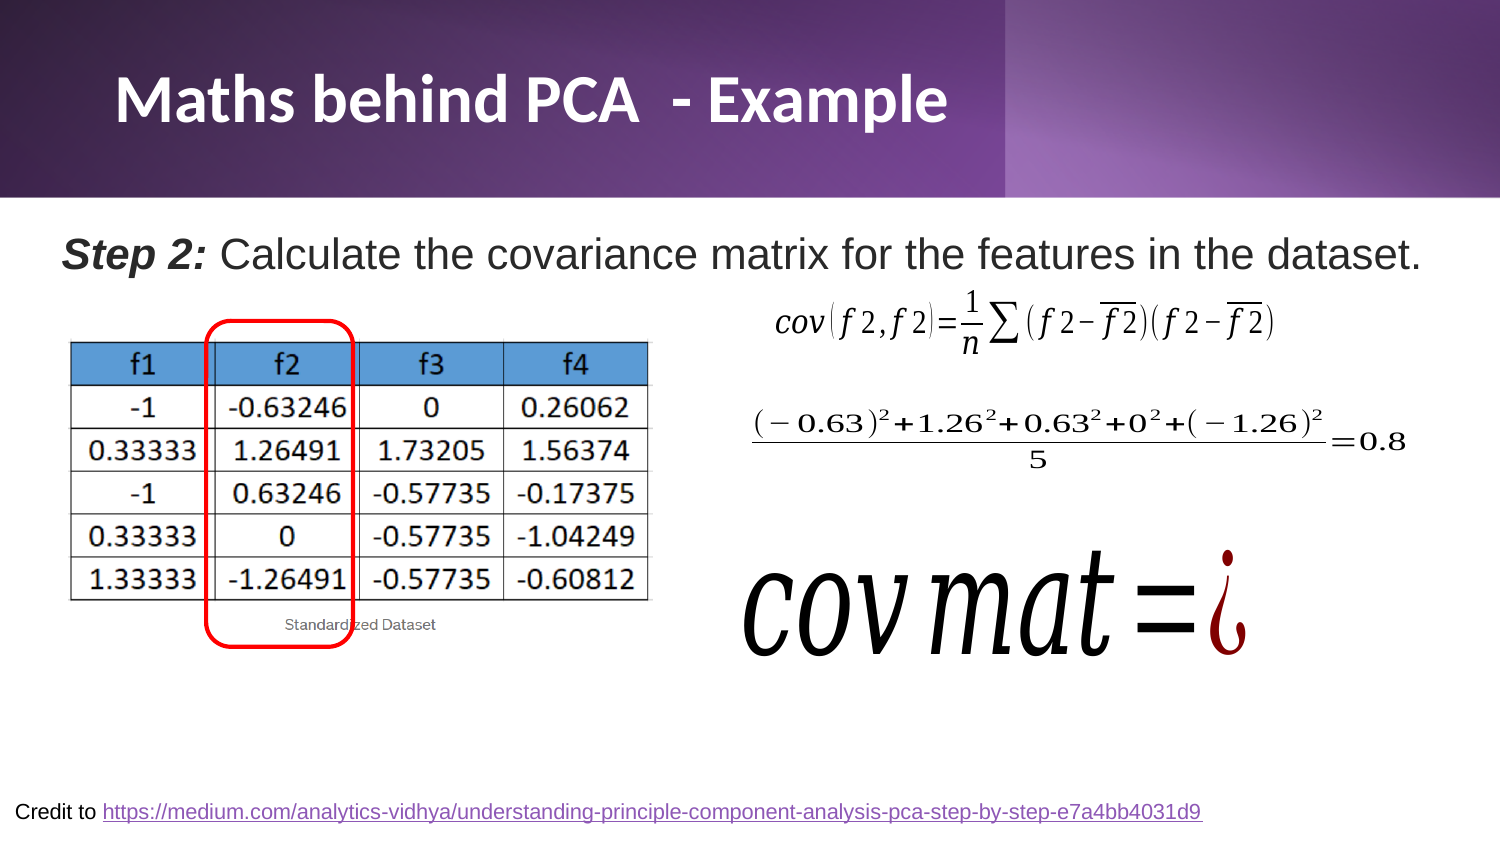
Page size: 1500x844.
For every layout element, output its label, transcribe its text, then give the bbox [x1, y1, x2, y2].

text_box [214, 643, 346, 649]
title Maths behind PCA - Example [103, 36, 1321, 164]
text_box Step 2: Calculate the covariance matrix for the features in the dataset. [46, 191, 1441, 286]
picture [0, 0, 1500, 199]
picture [46, 320, 660, 635]
text_box Credit to https://medium.com/analytics-vidhya/understanding-principle-component-analysis-pca-step-by-step-e7a4bb4031d9 [0, 790, 1500, 832]
